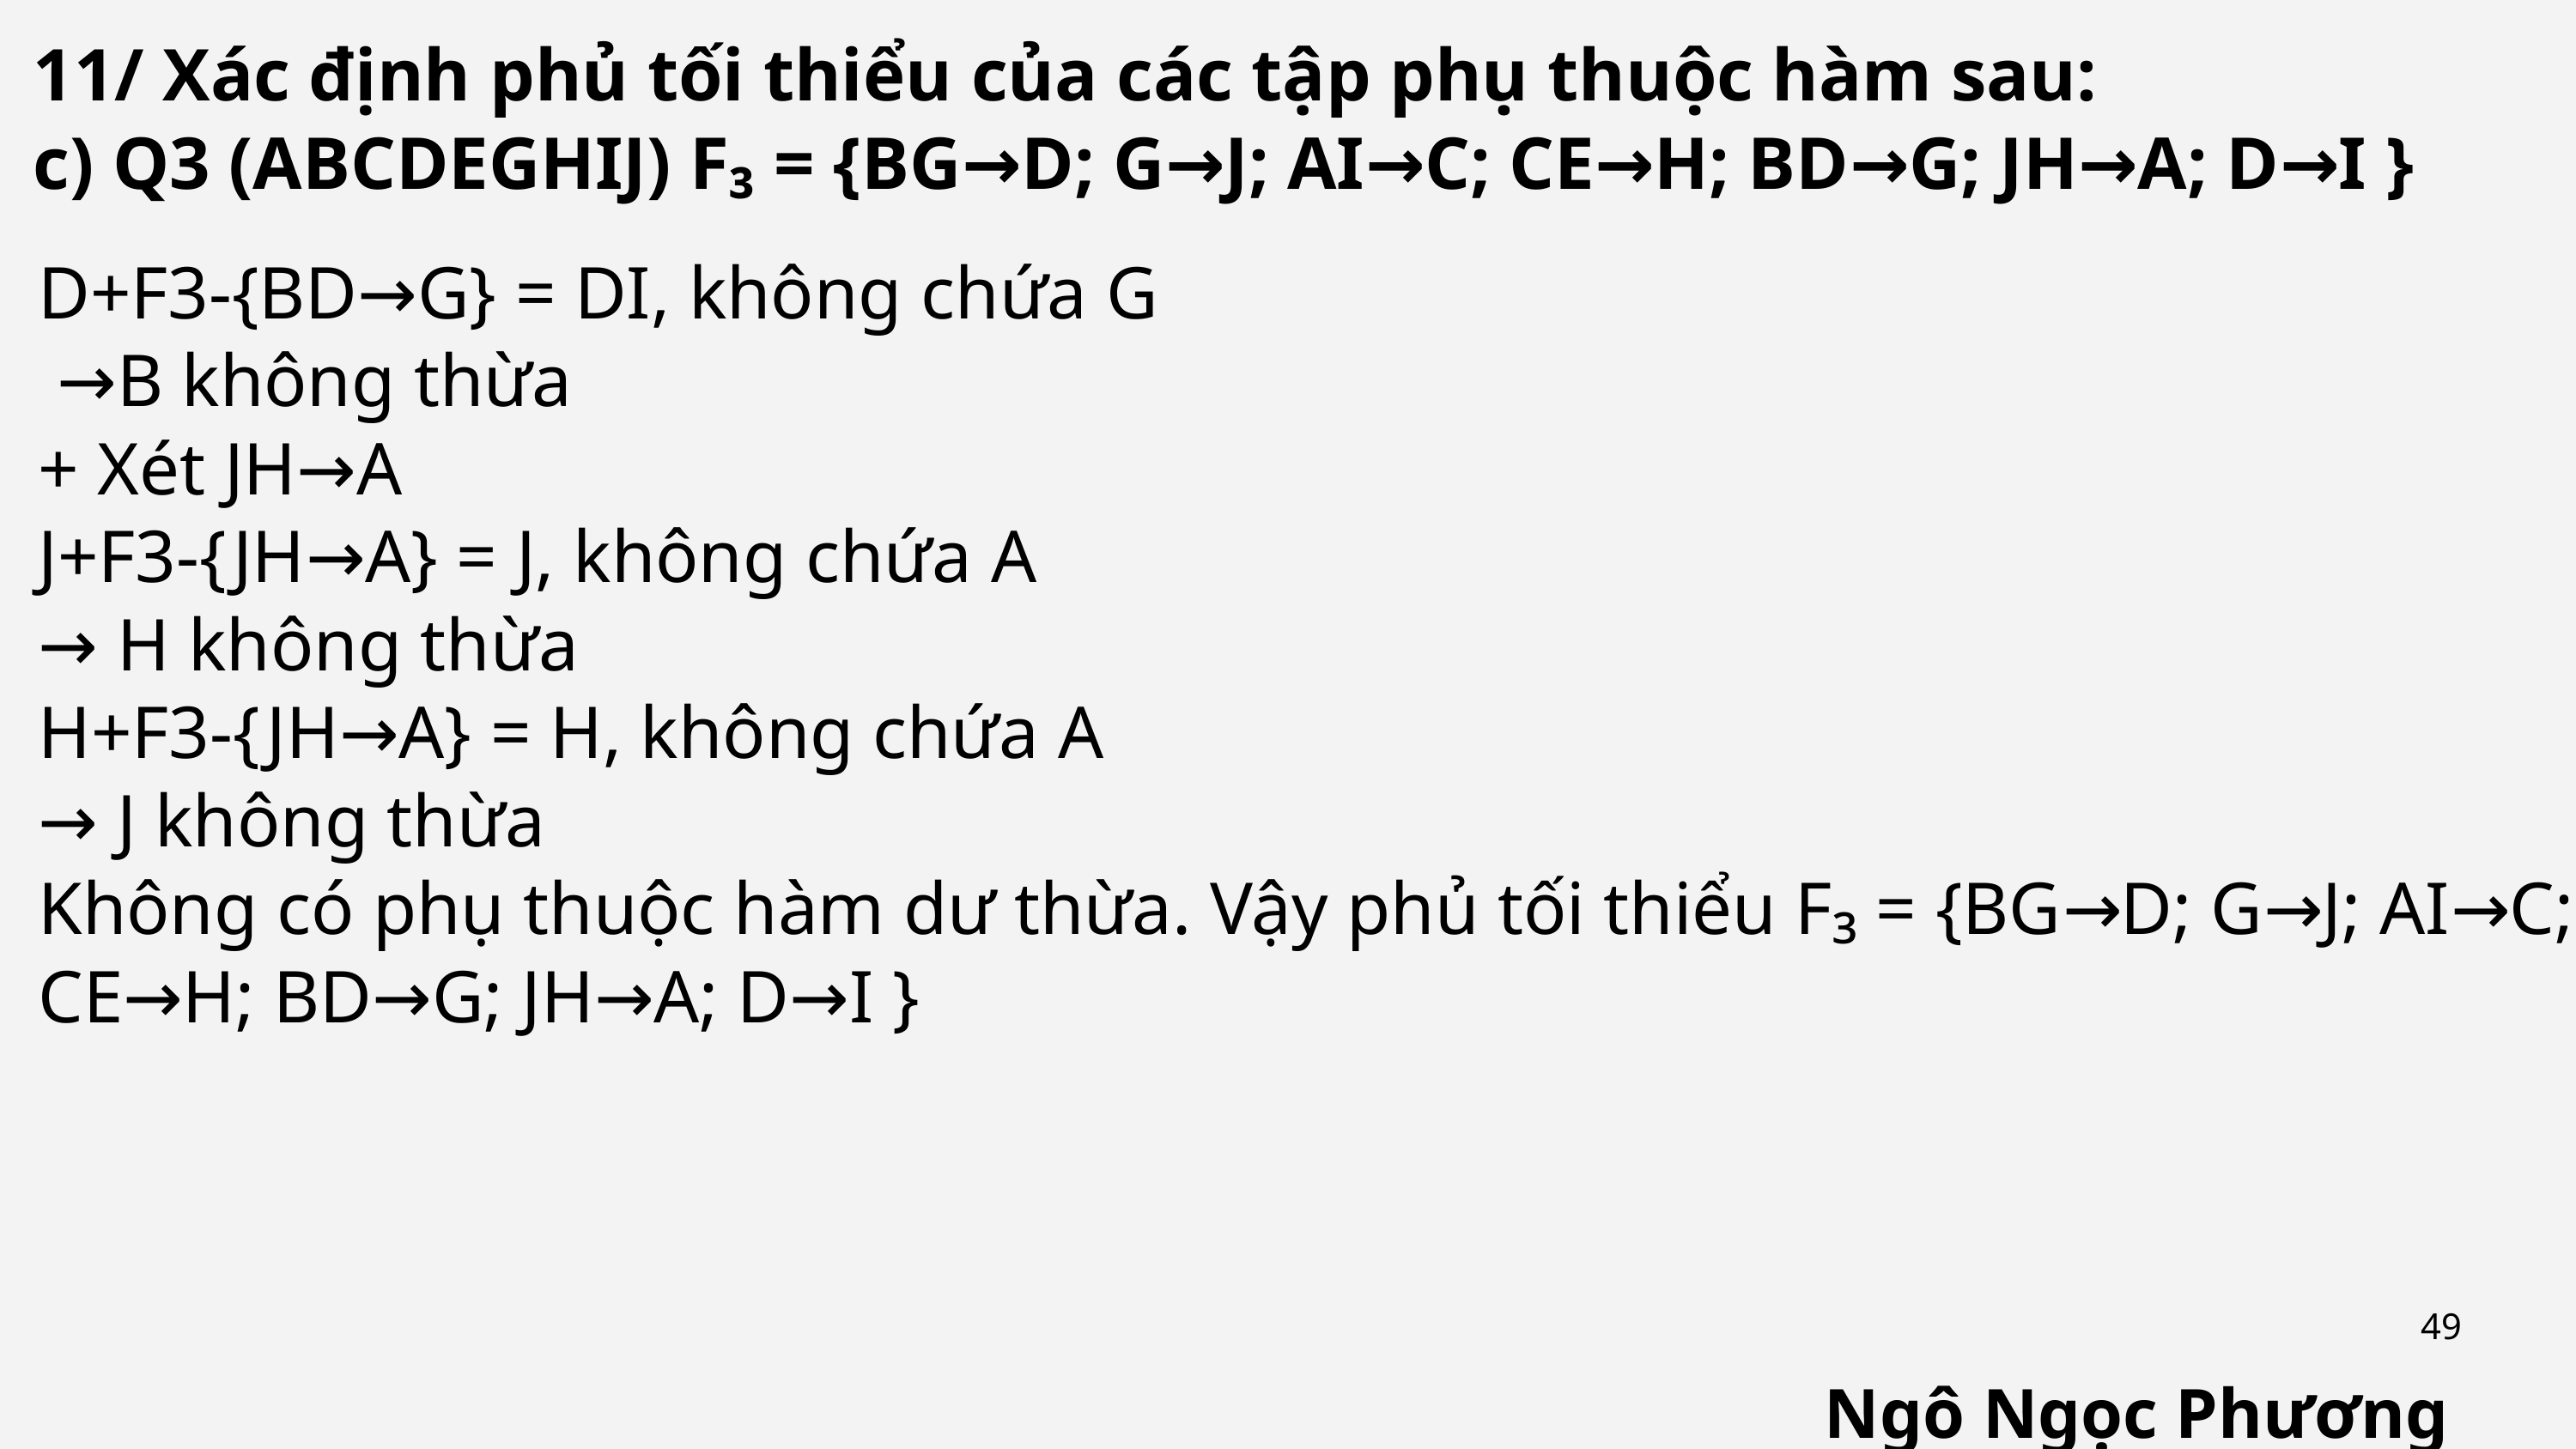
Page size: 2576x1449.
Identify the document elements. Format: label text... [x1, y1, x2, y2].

text_box Ngô Ngọc Phương Trinh [1760, 1356, 2514, 1449]
text_box 49 [2421, 1296, 2463, 1348]
text_box D+F3-{BD→G} = DI, không chứa G →B không thừa + Xét JH→A J+F3-{JH→A} = J, không chứa A → H không thừa H+F3-{JH→A} = H, không chứa A → J không thừa Không có phụ thuộc hàm dư thừa. Vậy phủ tối thiểu F₃ = {BG→D; G→J; AI→C; CE→H; BD→G; JH→A; D→I } [38, 245, 2576, 1125]
text_box 11/ Xác định phủ tối thiểu của các tập phụ thuộc hàm sau: c) Q3 (ABCDEGHIJ) F₃ = {BG→D; G→J; AI→C; CE→H; BD→G; JH→A; D→I } [33, 27, 2494, 379]
